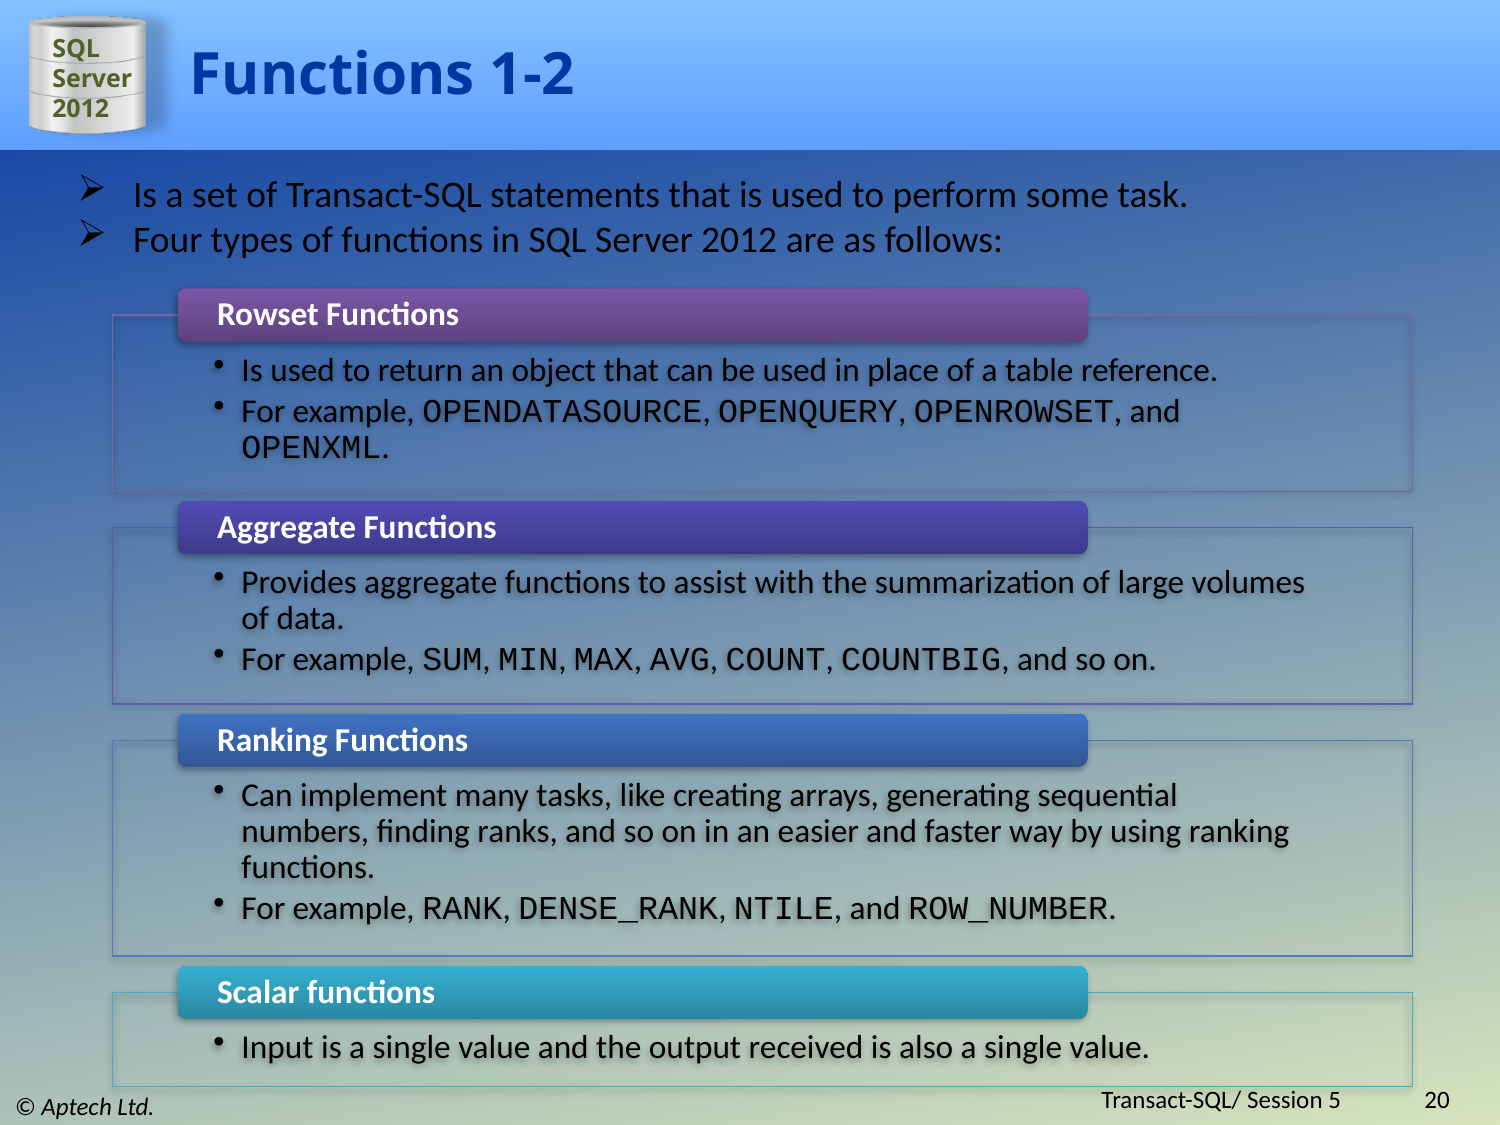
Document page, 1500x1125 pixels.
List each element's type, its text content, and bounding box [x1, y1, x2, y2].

title Functions 1-2 [174, 37, 1426, 106]
footer Transact-SQL/ Session 5 [375, 1097, 1363, 1113]
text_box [112, 287, 1413, 1088]
text_box Is a set of Transact-SQL statements that is used to perform some task. Four types of functions in SQL Server 2012 are as follows: [62, 162, 1375, 268]
picture [24, 0, 150, 150]
slide_number 20 [1363, 1084, 1465, 1113]
